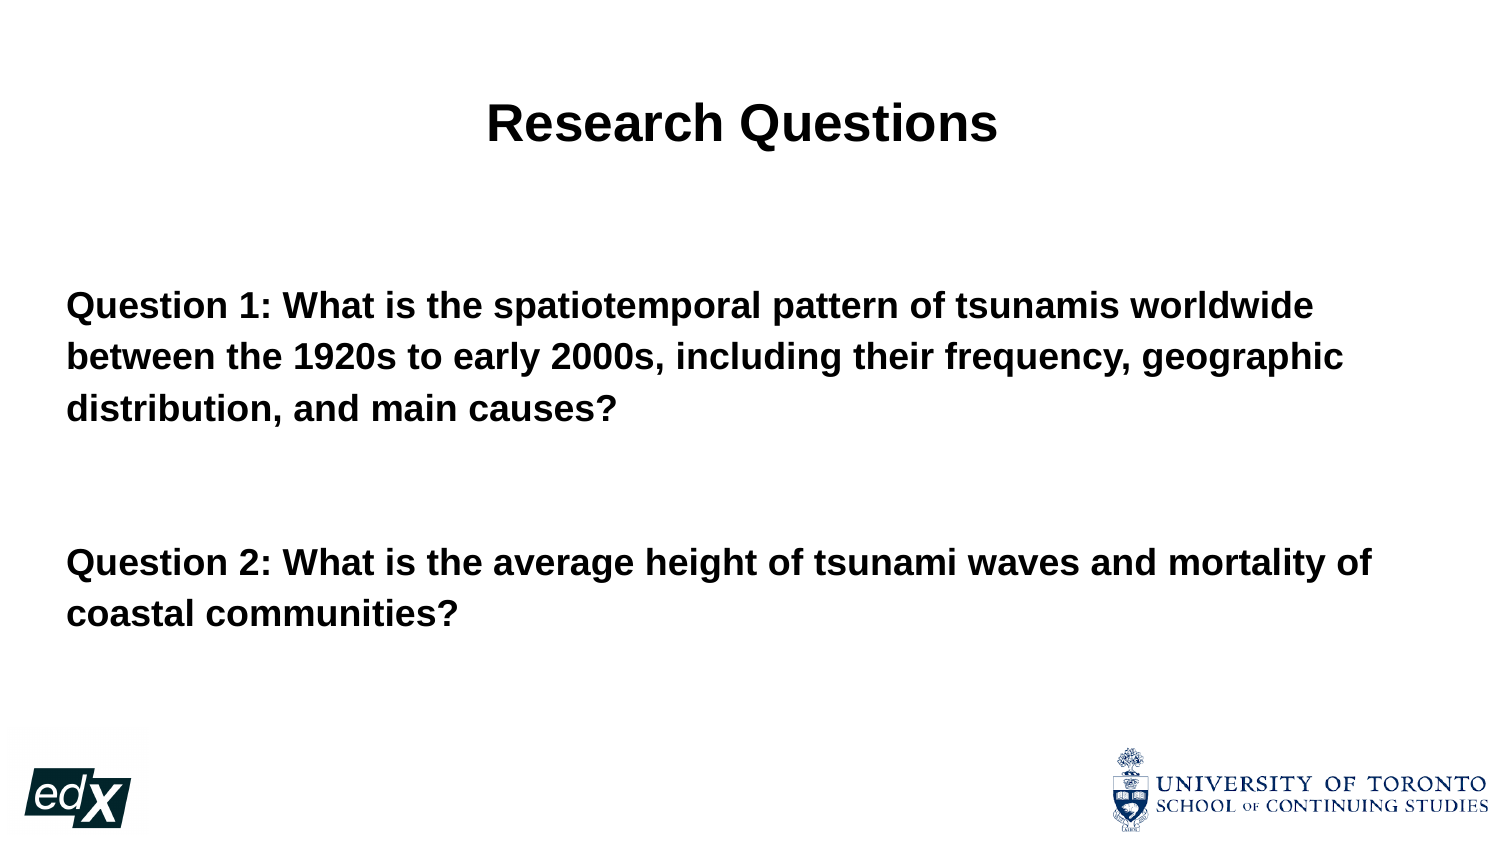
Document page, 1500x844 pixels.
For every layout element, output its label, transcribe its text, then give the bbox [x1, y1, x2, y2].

picture [1112, 747, 1488, 832]
picture [6, 726, 149, 835]
list Question 1: What is the spatiotemporal pattern of tsunamis worldwide between the 1920s to early 2000s, including their frequency, geographic distribution, and main causes? Question 2: What is the average height of tsunami waves and mortality of coastal communities? [51, 189, 1449, 750]
title Research Questions [51, 72, 1449, 167]
